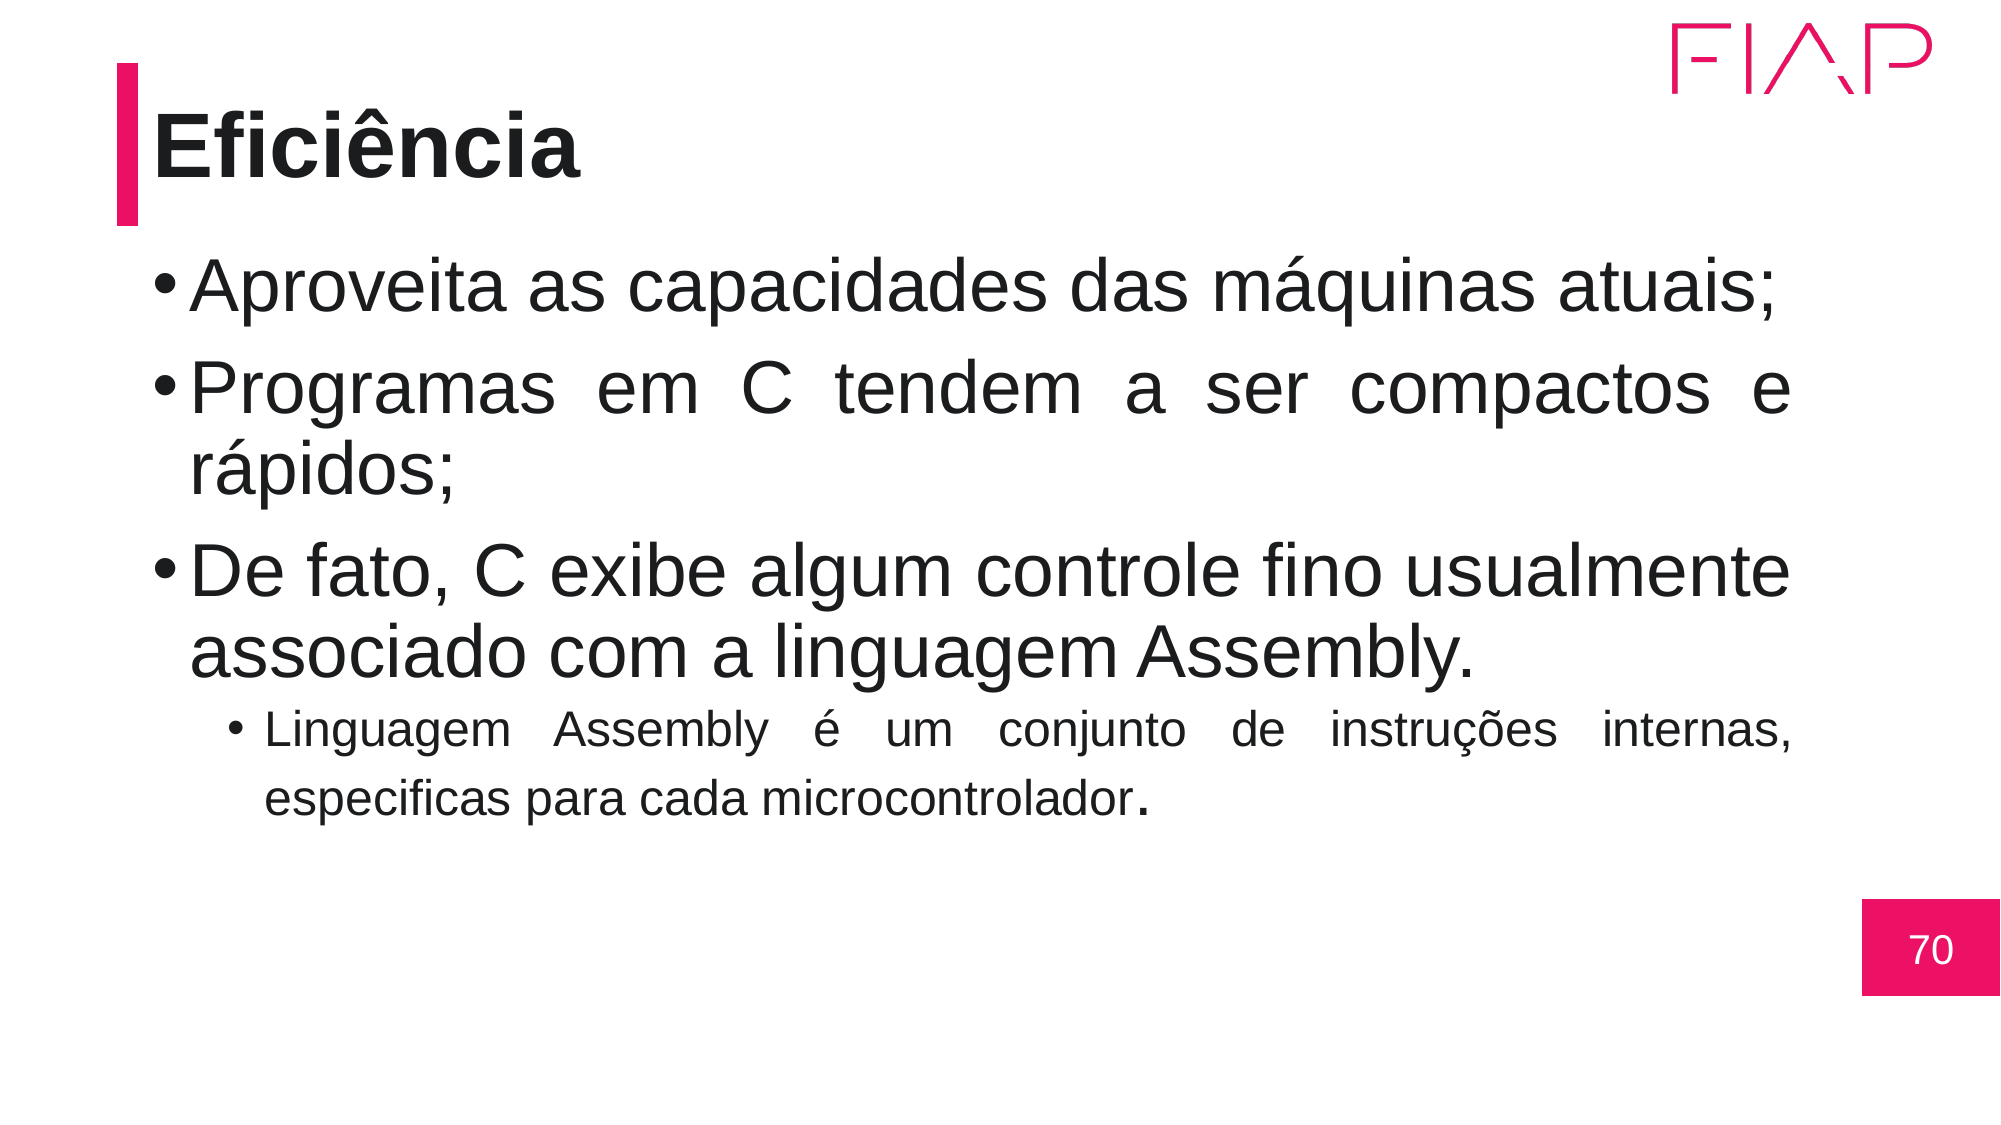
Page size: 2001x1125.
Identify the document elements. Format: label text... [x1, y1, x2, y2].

picture [1672, 23, 1932, 94]
picture [117, 63, 138, 226]
slide_number 70 [1862, 917, 2000, 978]
list Aproveita as capacidades das máquinas atuais; Programas em C tendem a ser compactos e rápidos; De fato, C exibe algum controle fino usualmente associado com a linguagem Assembly. Linguagem Assembly é um conjunto de instruções internas, especificas para cada microcontrolador. [137, 239, 1810, 1021]
picture [1862, 899, 2000, 917]
picture [1862, 978, 2000, 996]
title Eficiência [137, 66, 1863, 229]
